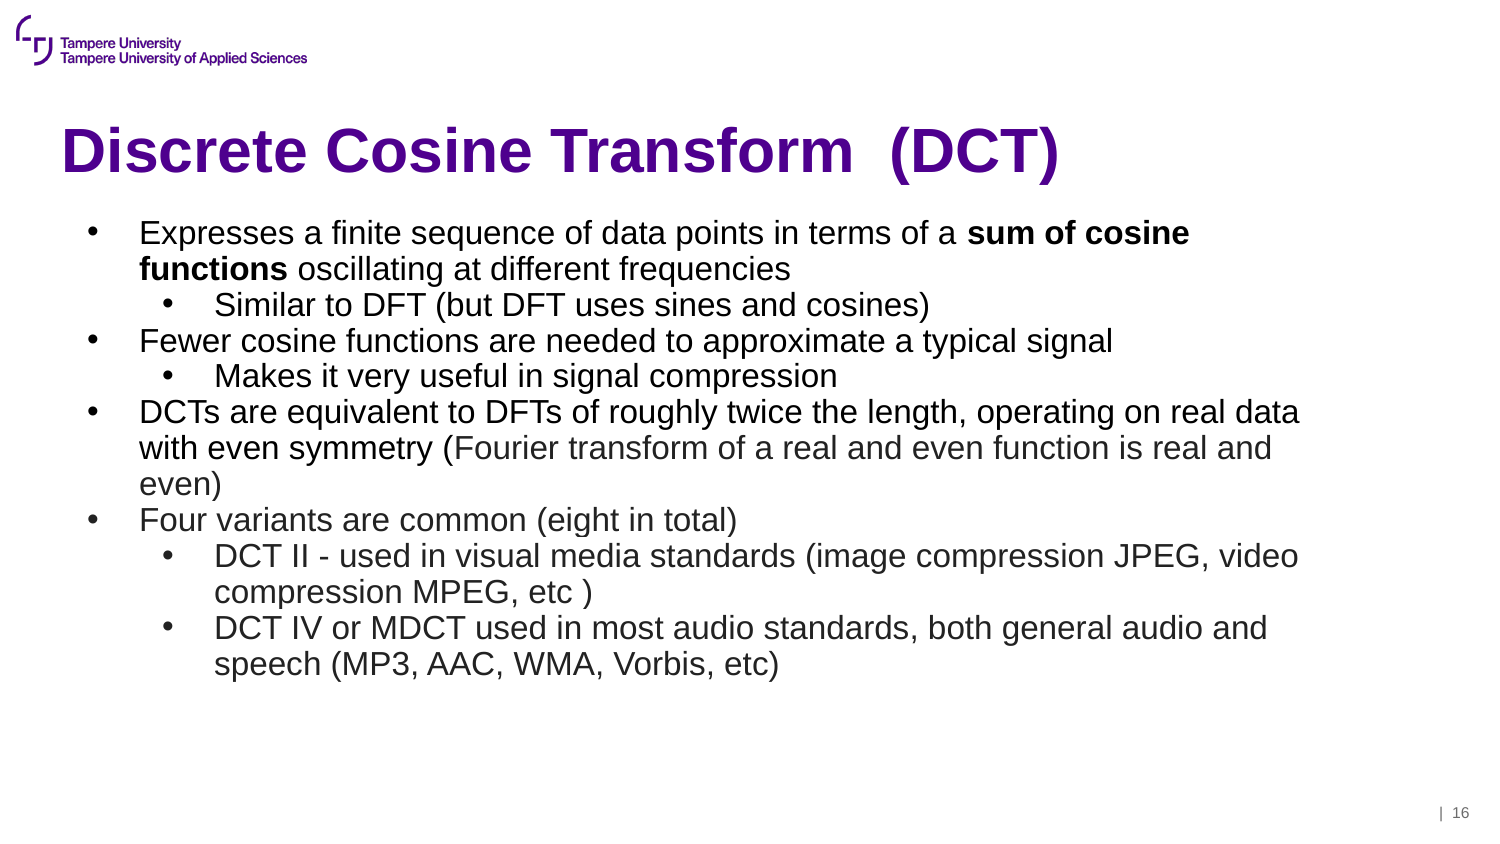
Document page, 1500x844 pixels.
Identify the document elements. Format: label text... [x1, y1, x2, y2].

slide_number | 16 [1439, 798, 1486, 830]
list Expresses a finite sequence of data points in terms of a sum of cosine functions oscillating at different frequencies Similar to DFT (but DFT uses sines and cosines) Fewer cosine functions are needed to approximate a typical signal Makes it very useful in signal compression DCTs are equivalent to DFTs of roughly twice the length, operating on real data with even symmetry (Fourier transform of a real and even function is real and even) Four variants are common (eight in total) DCT II - used in visual media standards (image compression JPEG, video compression MPEG, etc ) DCT IV or MDCT used in most audio standards, both general audio and speech (MP3, AAC, WMA, Vorbis, etc) [52, 210, 1347, 746]
picture [15, 14, 307, 66]
title Discrete Cosine Transform (DCT) [50, 112, 1345, 192]
